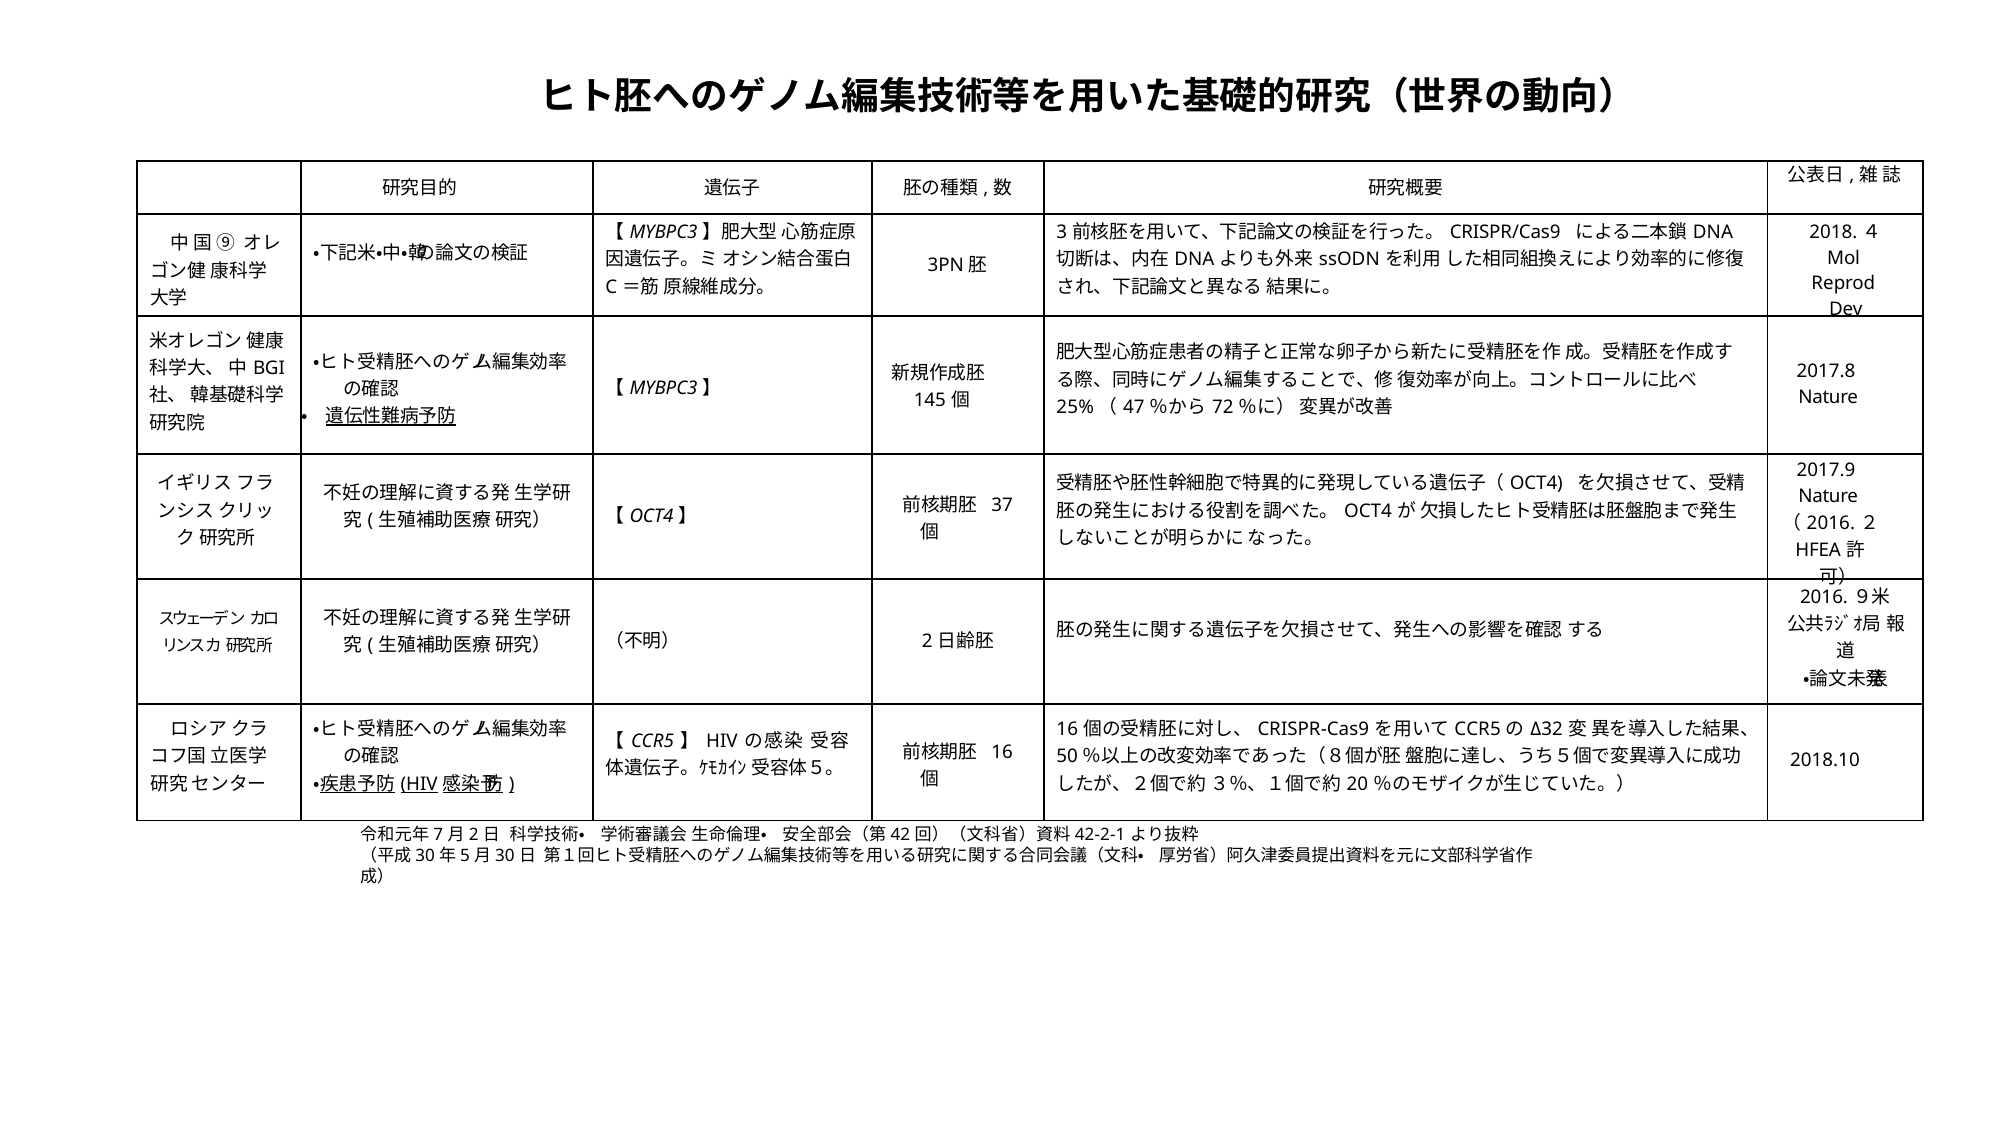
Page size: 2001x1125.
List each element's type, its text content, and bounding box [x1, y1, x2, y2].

table_cell 不妊の理解に資する発 生学研究(生殖補助医療 研究） [302, 455, 592, 578]
table_cell 受精胚や胚性幹細胞で特異的に発現している遺伝子（OCT4) を欠損させて、受精胚の発生における役割を調べた。OCT4が 欠損したヒト受精胚は胚盤胞まで発生しないことが明らかに なった。 [1045, 455, 1767, 578]
table_cell スウェーデン カロリンスカ 研究所 [138, 580, 300, 703]
table_cell 2018.４ Mol Reprod Dev [1768, 215, 1922, 315]
table_cell 2日齢胚 [873, 580, 1043, 703]
title ヒト胚へのゲノム編集技術等を用いた基礎的研究（世界の動向） [319, 0, 1679, 160]
table_cell 前核期胚 37個 [873, 455, 1043, 578]
table_cell 不妊の理解に資する発 生学研究(生殖補助医療 研究） [302, 580, 592, 703]
table_header [138, 162, 300, 213]
table_cell イギリス フランシス クリック 研究所 [138, 455, 300, 578]
table_cell 肥大型心筋症患者の精子と正常な卵子から新たに受精胚を作 成。受精胚を作成する際、同時にゲノム編集することで、修 復効率が向上。コントロールに比べ25%（47％から72％に） 変異が改善 [1045, 317, 1767, 453]
table_header 研究概要 [1045, 162, 1767, 213]
table_cell 2017.9 Nature （2016.２ HFEA許 可） [1768, 455, 1922, 578]
table_cell 【CCR5】HIVの感染 受容体遺伝子。ｹﾓｶｲﾝ 受容体５。 [594, 705, 871, 820]
table_cell ロシア クラコフ国 立医学研究 センター [138, 705, 300, 820]
table_cell 【MYBPC3】肥大型 心筋症原因遺伝子。ミ オシン結合蛋白 C＝筋 原線維成分。 [594, 215, 871, 315]
table_cell 前核期胚 16個 [873, 705, 1043, 820]
table_cell 2018.10 [1768, 705, 1922, 820]
table_cell （不明） [594, 580, 871, 703]
table_cell 【MYBPC3】 [594, 317, 871, 453]
table_cell ・ヒト受精胚へのゲノ ム編集効率の確認 ・遺伝性難病予防 [302, 317, 592, 453]
table_cell 新規作成胚 145個 [873, 317, 1043, 453]
table_cell 胚の発生に関する遺伝子を欠損させて、発生への影響を確認 する [1045, 580, 1767, 703]
table_header 公表日,雑 誌 [1768, 162, 1922, 213]
table_cell 中 国 ⑨ オレゴン健 康科学大学 [138, 215, 300, 315]
table_header 胚の種類,数 [873, 162, 1043, 213]
text_box 令和元年7月2日 科学技術・学術審議会 生命倫理・安全部会（第42回）（文科省）資料42-2-1より抜粋 （平成30年5月30日 第１回ヒト受精胚へのゲノム編集技術等を用いる研究に関する合同会議（文科・厚労省）阿久津委員提出資料を元に文部科学省作成） [358, 821, 1555, 886]
table_cell ・下記米・中・韓 の論文の検証 [302, 215, 592, 315]
table_cell 【OCT4】 [594, 455, 871, 578]
table_cell ・ヒト受精胚へのゲノ ム編集効率の確認 ・疾患予防(HIV感染予 防) [302, 705, 592, 820]
table_cell 2017.8 Nature [1768, 317, 1922, 453]
table_header 研究目的 [302, 162, 592, 213]
table_cell 3前核胚を用いて、下記論文の検証を行った。CRISPR/Cas9 による二本鎖DNA切断は、内在DNAよりも外来ssODNを利用 した相同組換えにより効率的に修復され、下記論文と異なる 結果に。 [1045, 215, 1767, 315]
table_cell 16個の受精胚に対し、CRISPR-Cas9を用いてCCR5のΔ32変 異を導入した結果、50％以上の改変効率であった（８個が胚 盤胞に達し、うち５個で変異導入に成功したが、２個で約 ３％、１個で約20％のモザイクが生じていた。） [1045, 705, 1767, 820]
table_cell 2016.９米 公共ﾗｼﾞｵ局 報道 ・論文未発 表 [1768, 580, 1922, 703]
table_header 遺伝子 [594, 162, 871, 213]
table_cell 3PN胚 [873, 215, 1043, 315]
table_cell 米オレゴン 健康科学大、 中BGI社、 韓基礎科学 研究院 [138, 317, 300, 453]
